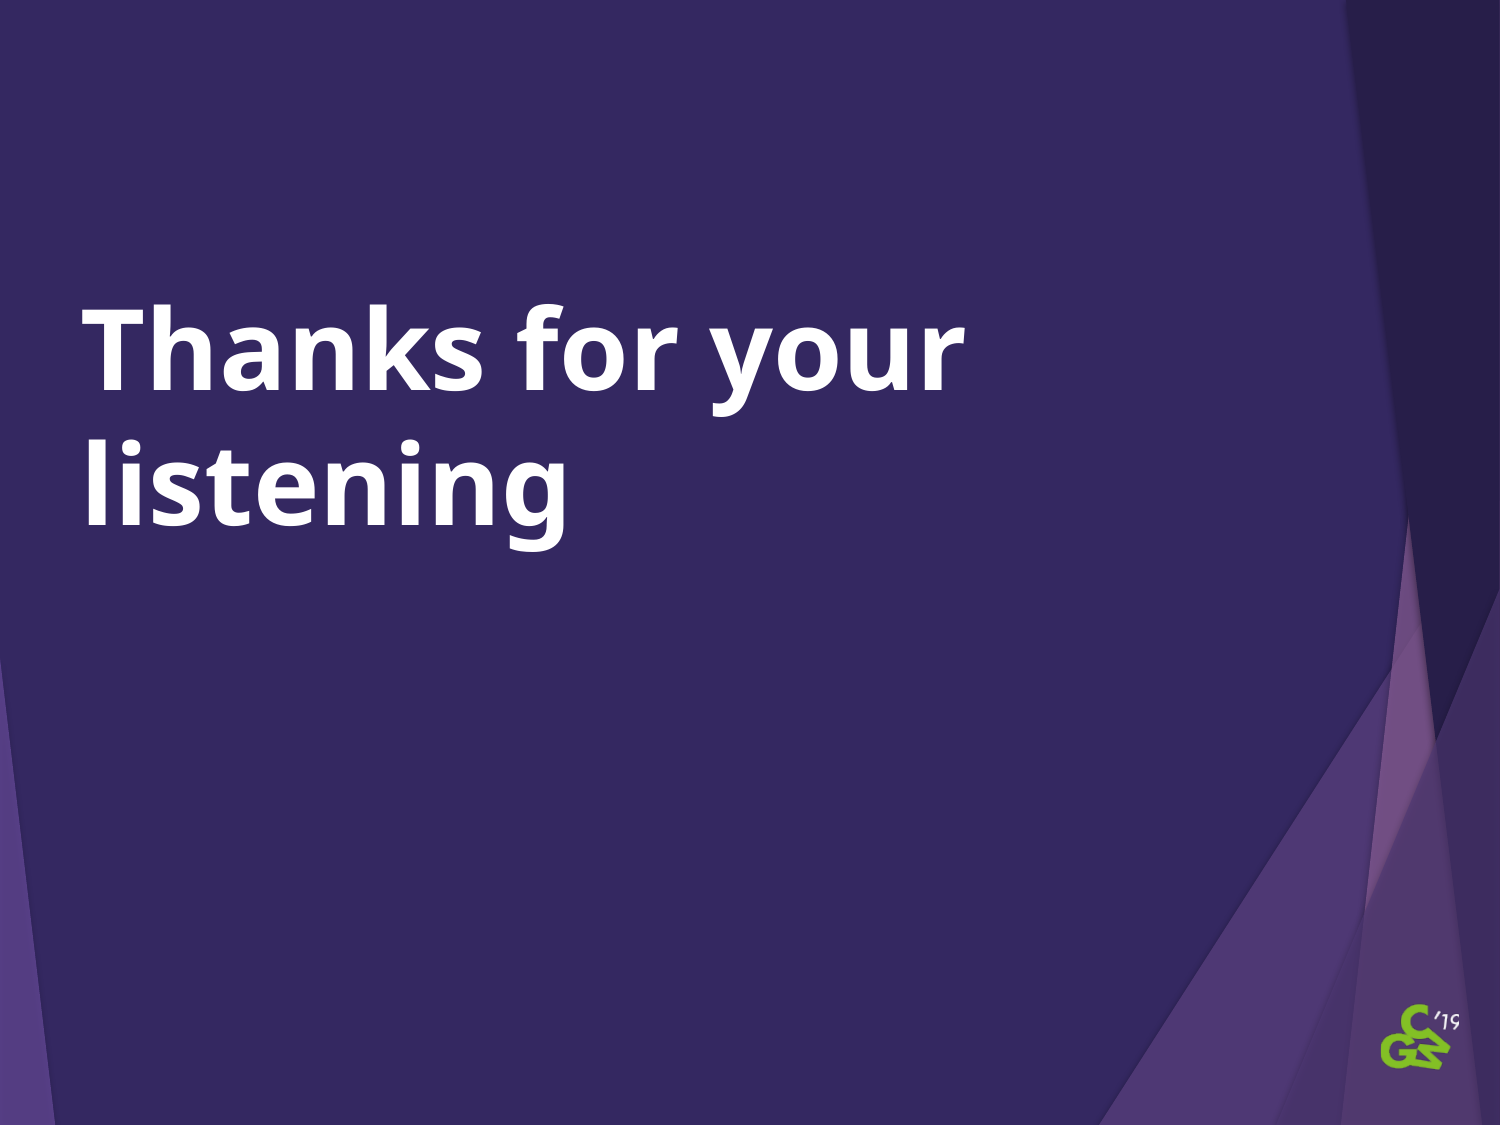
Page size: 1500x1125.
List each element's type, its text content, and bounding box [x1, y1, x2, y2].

title Thanks for your listening [64, 333, 1234, 493]
